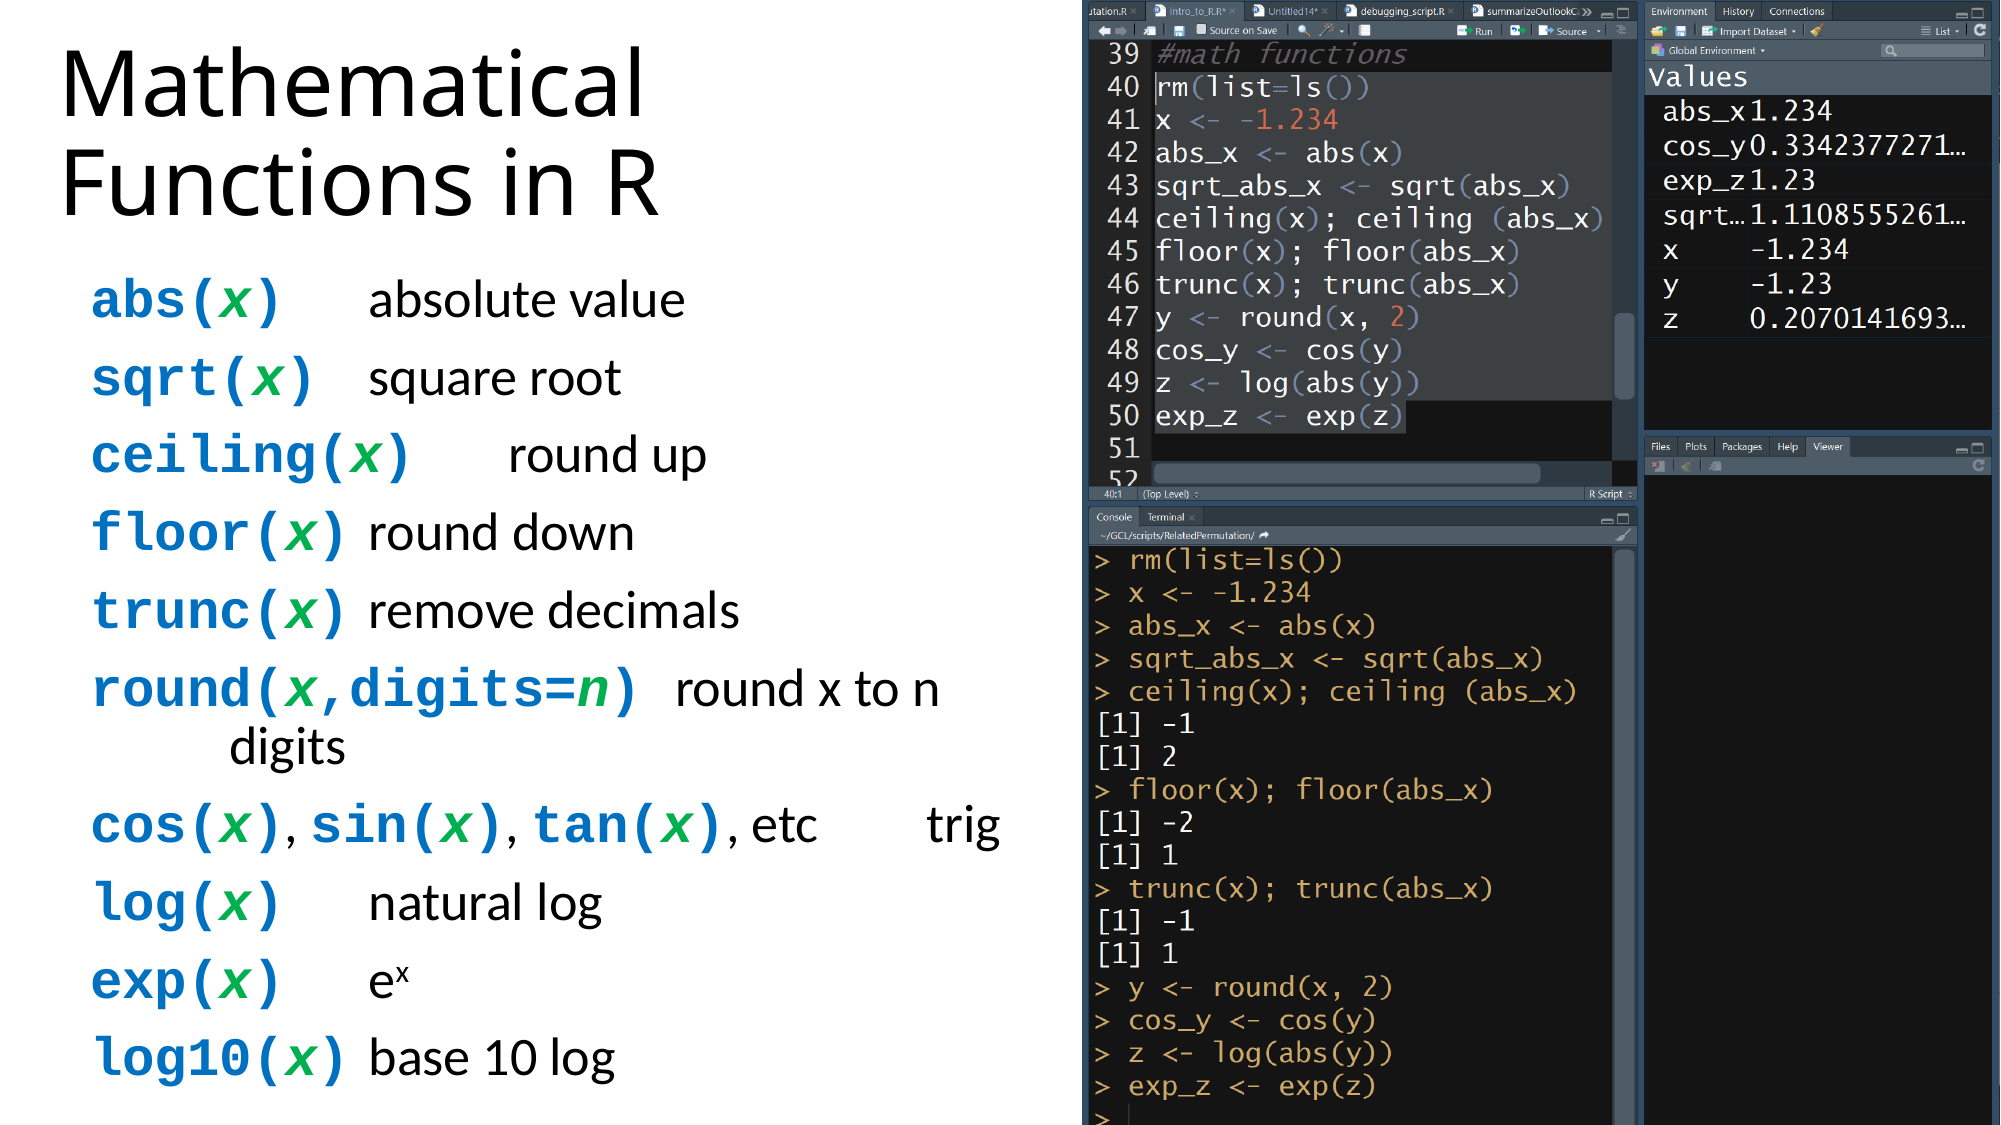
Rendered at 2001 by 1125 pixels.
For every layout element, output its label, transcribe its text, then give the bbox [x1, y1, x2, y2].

text_box Mathematical Functions in R [43, 27, 707, 246]
text_box abs(x) absolute value sqrt(x) square root ceiling(x) round up floor(x) round down trunc(x) remove decimals round(x,digits=n) round x to n digits cos(x), sin(x), tan(x), etc trig log(x) natural log exp(x) ex log10(x) base 10 log [74, 263, 1023, 1098]
picture [1082, 0, 2000, 1125]
